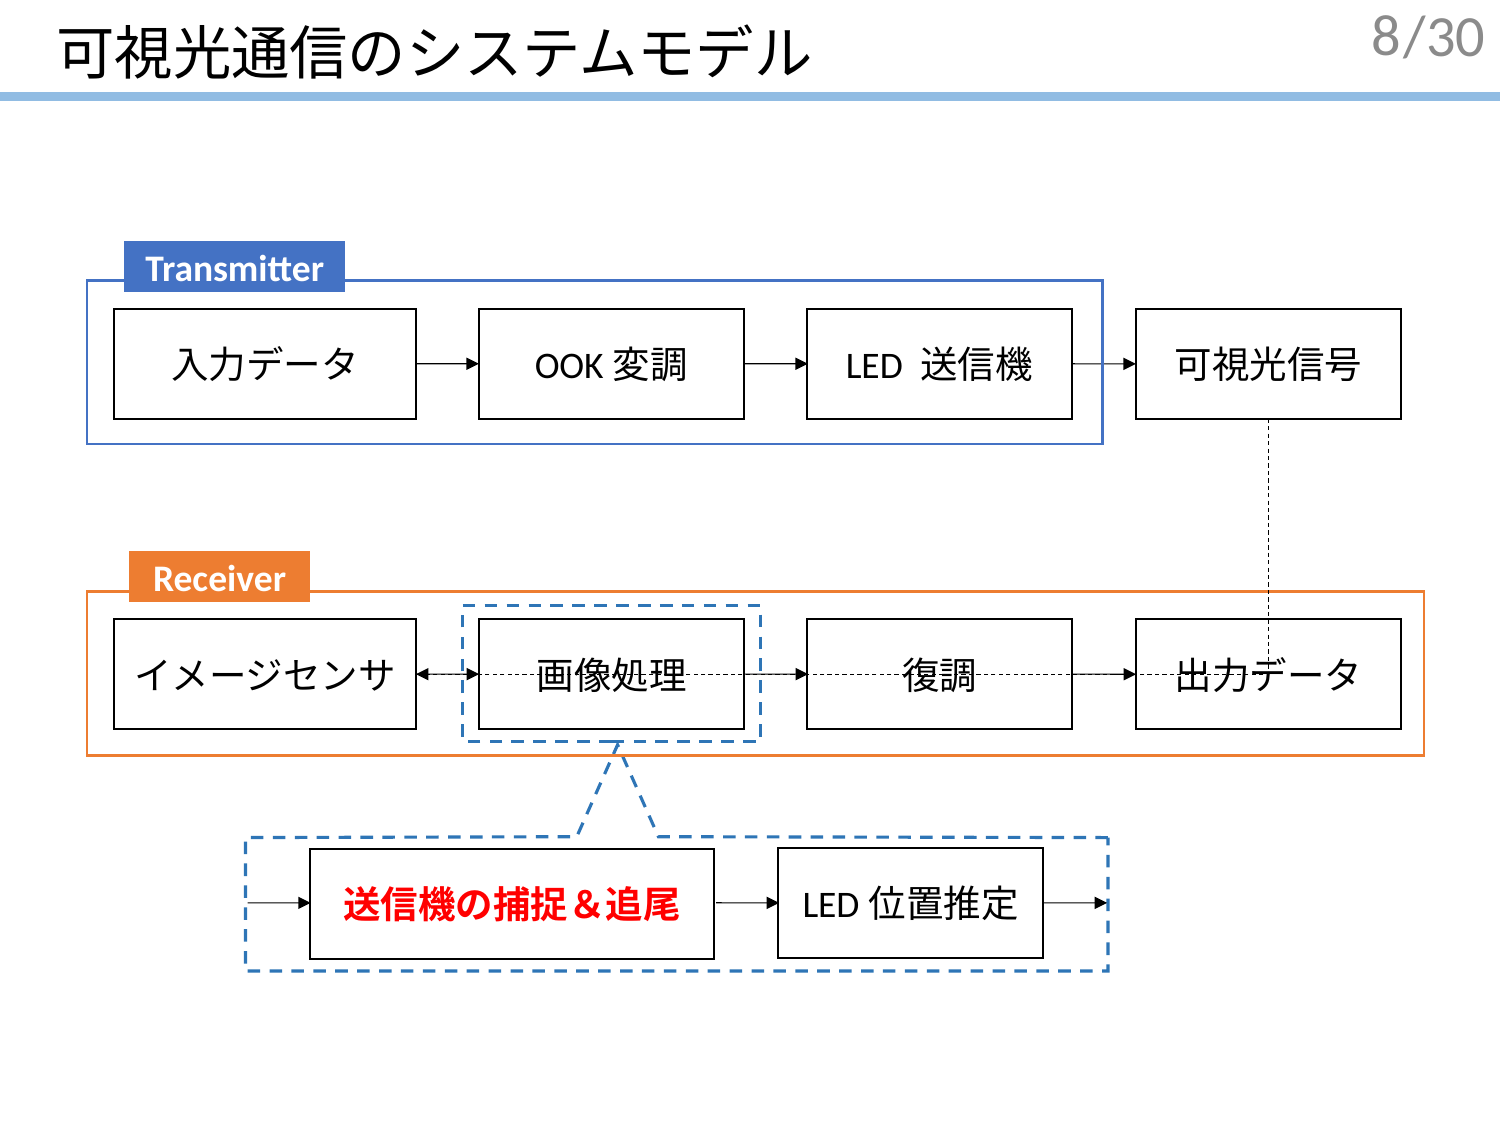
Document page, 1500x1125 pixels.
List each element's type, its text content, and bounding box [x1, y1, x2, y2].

text_box [86, 279, 563, 445]
text_box [820, 279, 1104, 445]
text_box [563, 0, 820, 1124]
text_box [244, 835, 563, 973]
text_box 送信機の捕捉＆追尾 [309, 848, 563, 960]
text_box [86, 591, 563, 756]
title 可視光通信のシステムモデル [820, 0, 1397, 112]
text_box Transmitter [125, 241, 345, 292]
text_box [820, 591, 1425, 756]
title 可視光通信のシステムモデル [41, 0, 563, 112]
text_box 可視光信号 [1135, 308, 1402, 420]
text_box Receiver [130, 551, 310, 602]
text_box LED位置推定 [820, 847, 1044, 959]
text_box [820, 835, 1110, 973]
slide_number 8 [1078, 2, 1417, 63]
